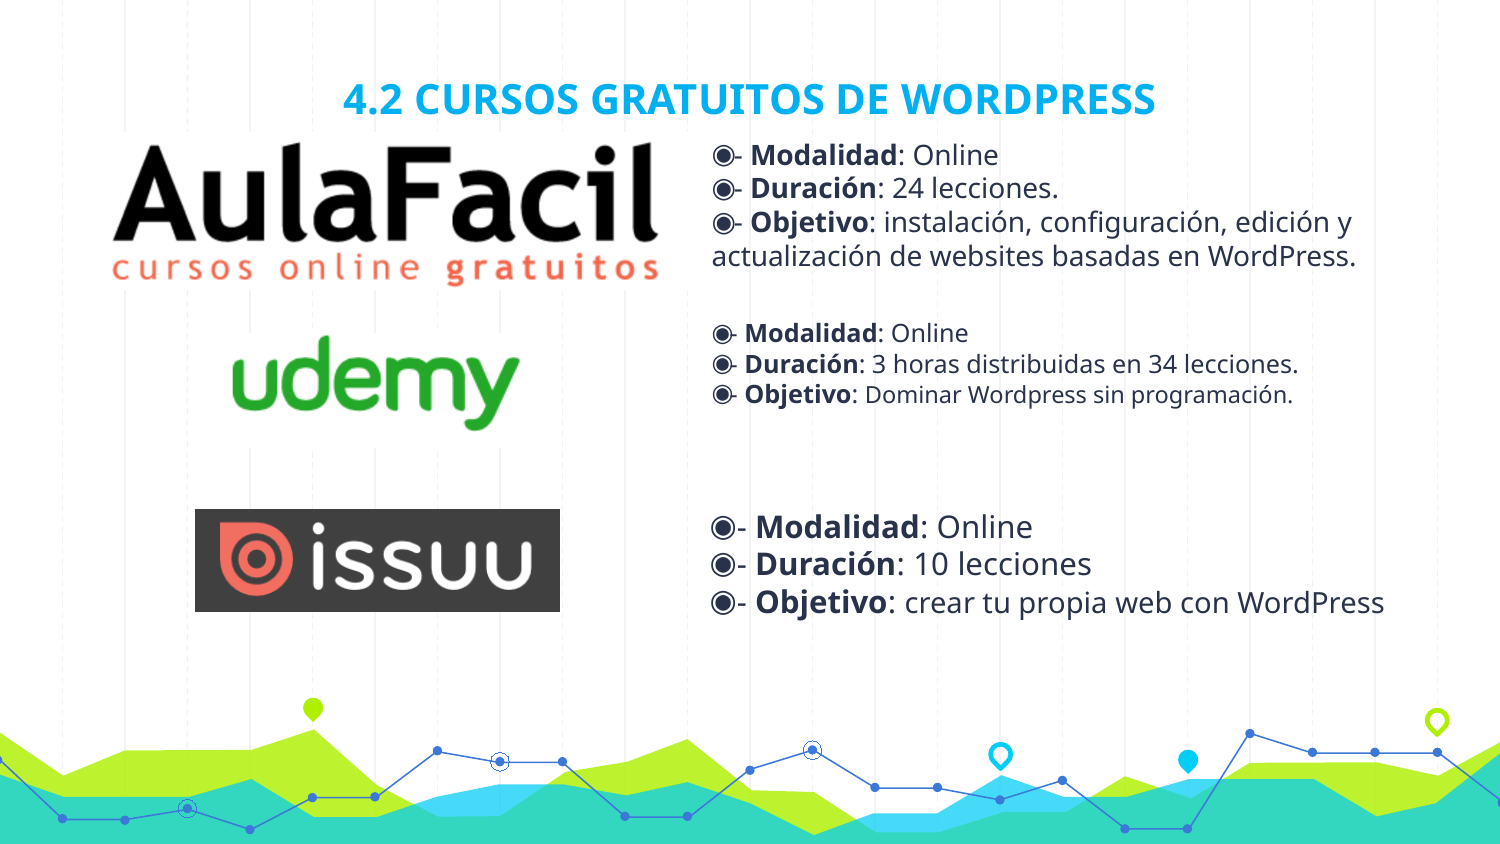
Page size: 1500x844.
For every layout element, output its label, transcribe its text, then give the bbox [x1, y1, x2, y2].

picture [190, 333, 561, 449]
picture [105, 132, 695, 290]
title 4.2 CURSOS GRATUITOS DE WORDPRESS [175, 19, 1325, 132]
list - Modalidad: Online - Duración: 3 horas distribuidas en 34 lecciones. - Objetivo: Dominar Wordpress sin programación. [696, 301, 1365, 456]
list - Modalidad: Online - Duración: 10 lecciones - Objetivo: crear tu propia web con WordPress [694, 491, 1402, 664]
picture [194, 508, 561, 612]
list - Modalidad: Online - Duración: 24 lecciones. - Objetivo: instalación, configuración, edición y actualización de websites basadas en WordPress. [696, 121, 1396, 290]
